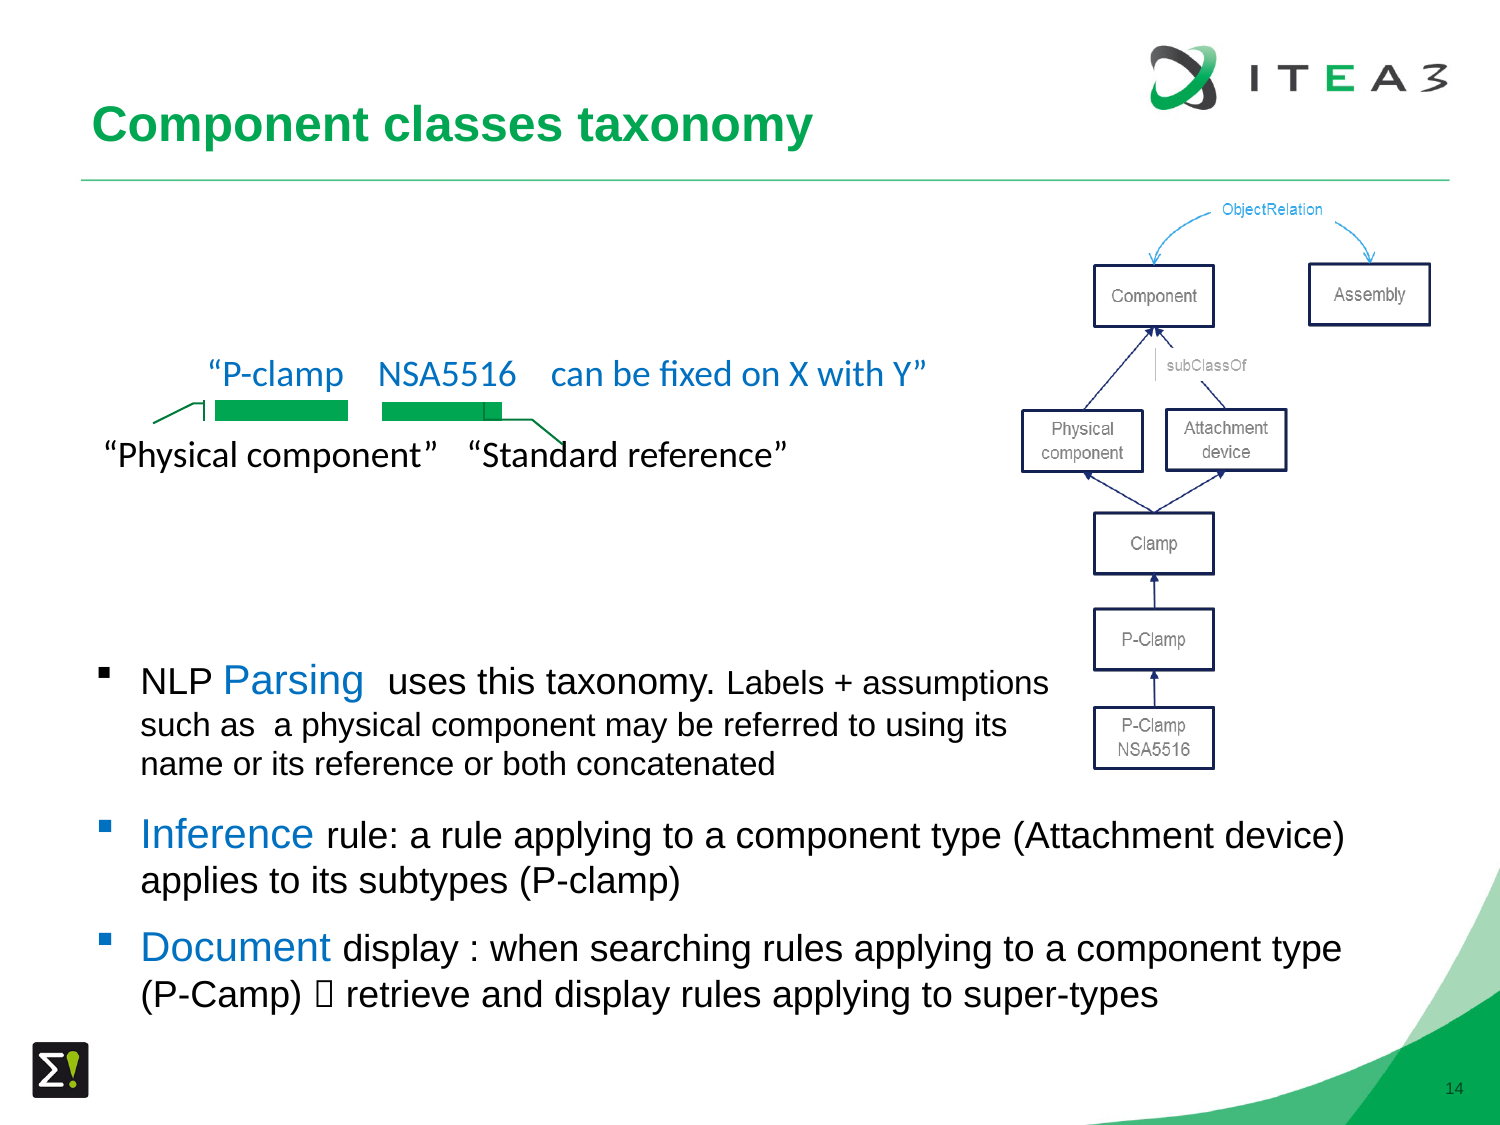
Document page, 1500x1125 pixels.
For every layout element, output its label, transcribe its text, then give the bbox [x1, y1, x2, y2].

title Component classes taxonomy [76, 23, 1099, 160]
text_box NLP Parsing uses this taxonomy. Labels + assumptions such as a physical component may be referred to using its name or its reference or both concatenated [53, 645, 1105, 790]
text_box Document display : when searching rules applying to a component type (P-Camp)  retrieve and display rules applying to super-types [53, 912, 1400, 1023]
text_box Inference rule: a rule applying to a component type (Attachment device) applies to its subtypes (P-clamp) [53, 799, 1400, 909]
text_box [83, 340, 951, 485]
picture [0, 0, 1500, 1125]
